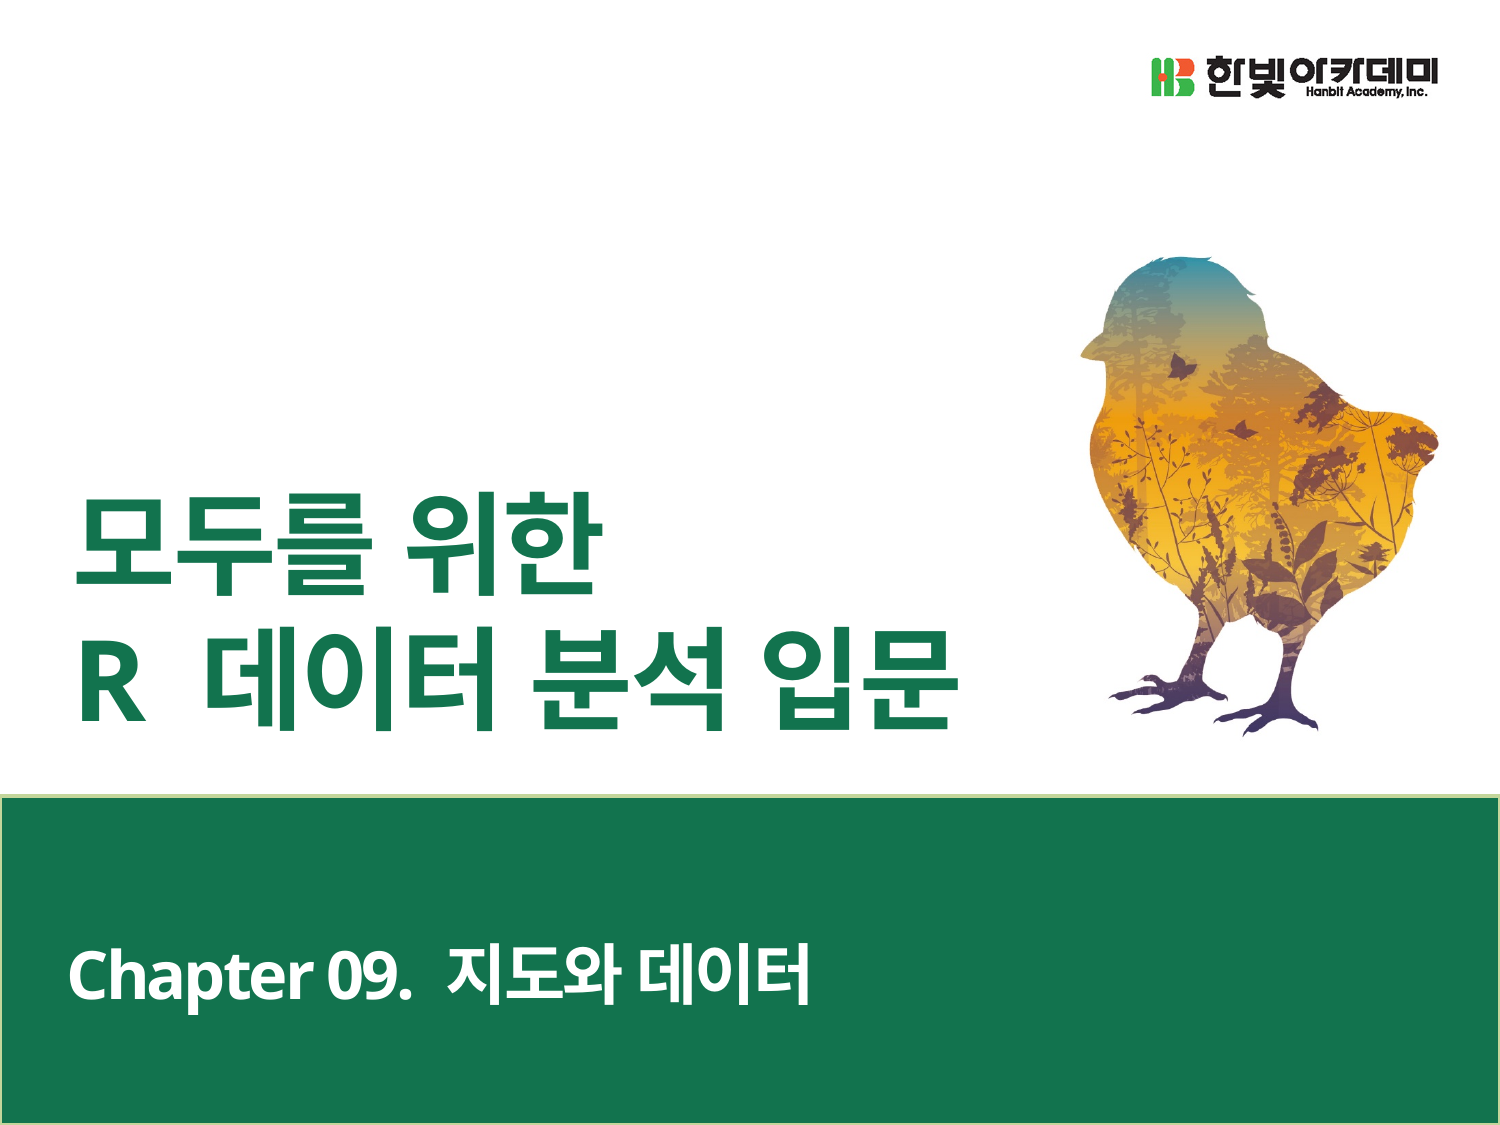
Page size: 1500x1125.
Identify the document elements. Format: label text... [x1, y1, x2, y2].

picture [1037, 234, 1481, 746]
picture [1145, 52, 1441, 102]
title Chapter 09. 지도와 데이터 [51, 863, 1402, 1083]
